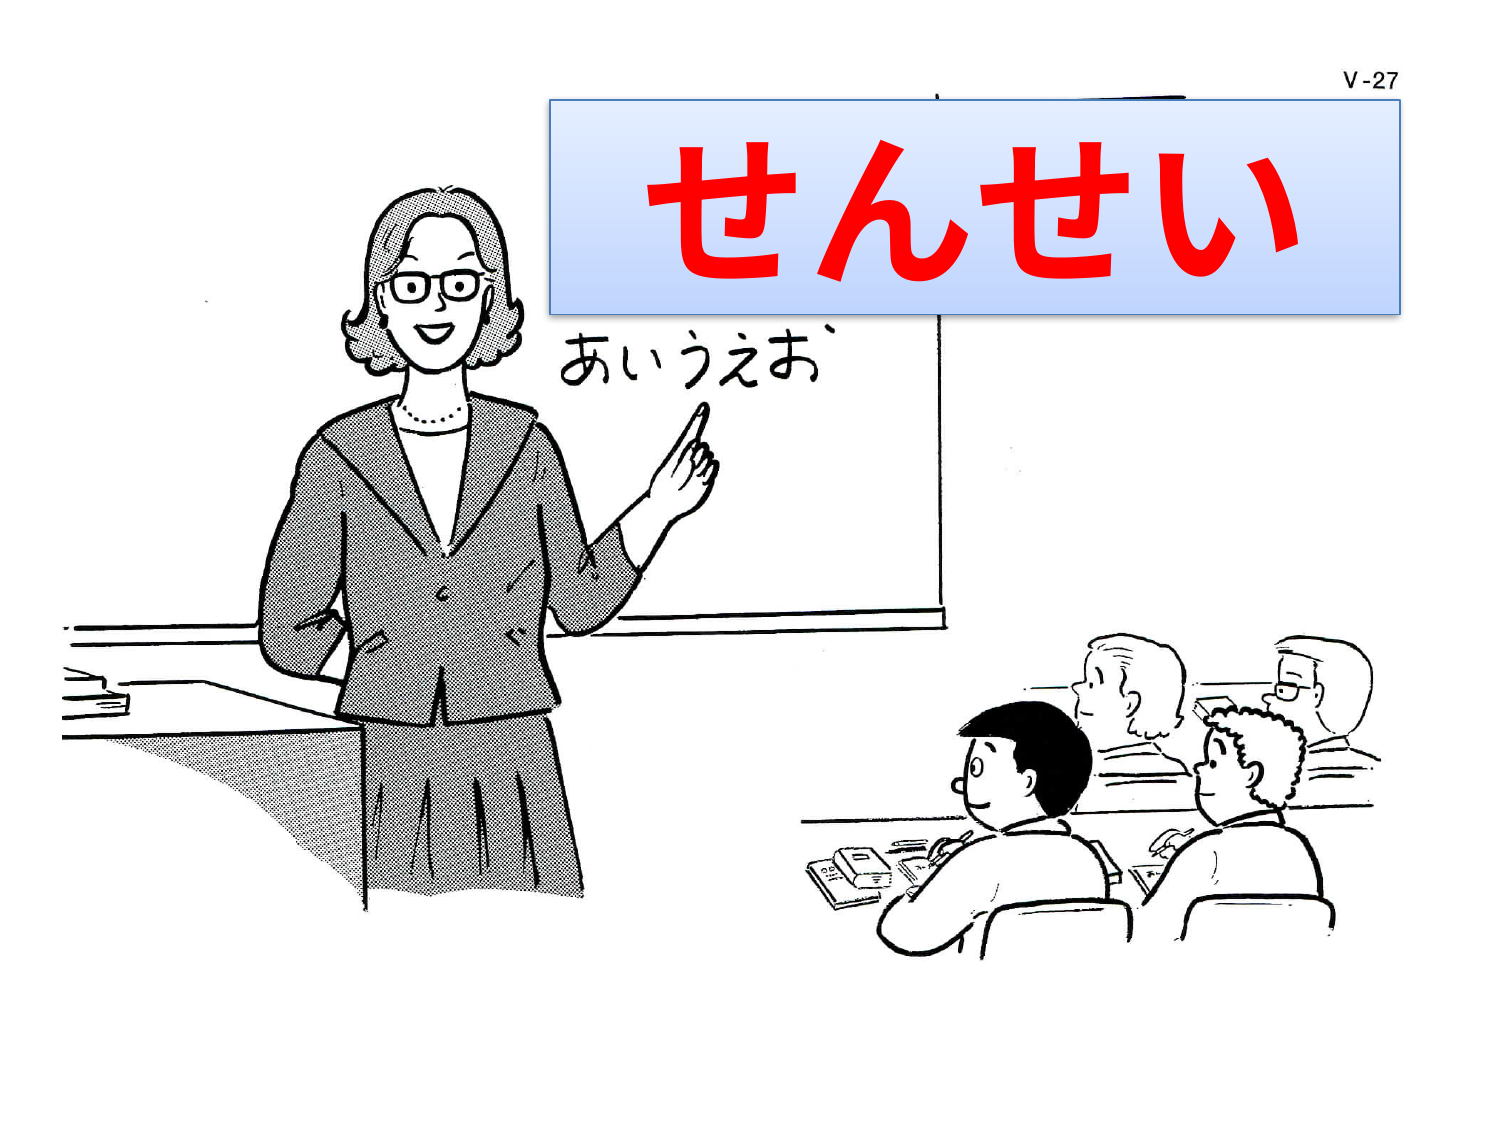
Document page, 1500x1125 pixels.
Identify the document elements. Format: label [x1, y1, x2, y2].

title [62, 44, 1426, 1013]
